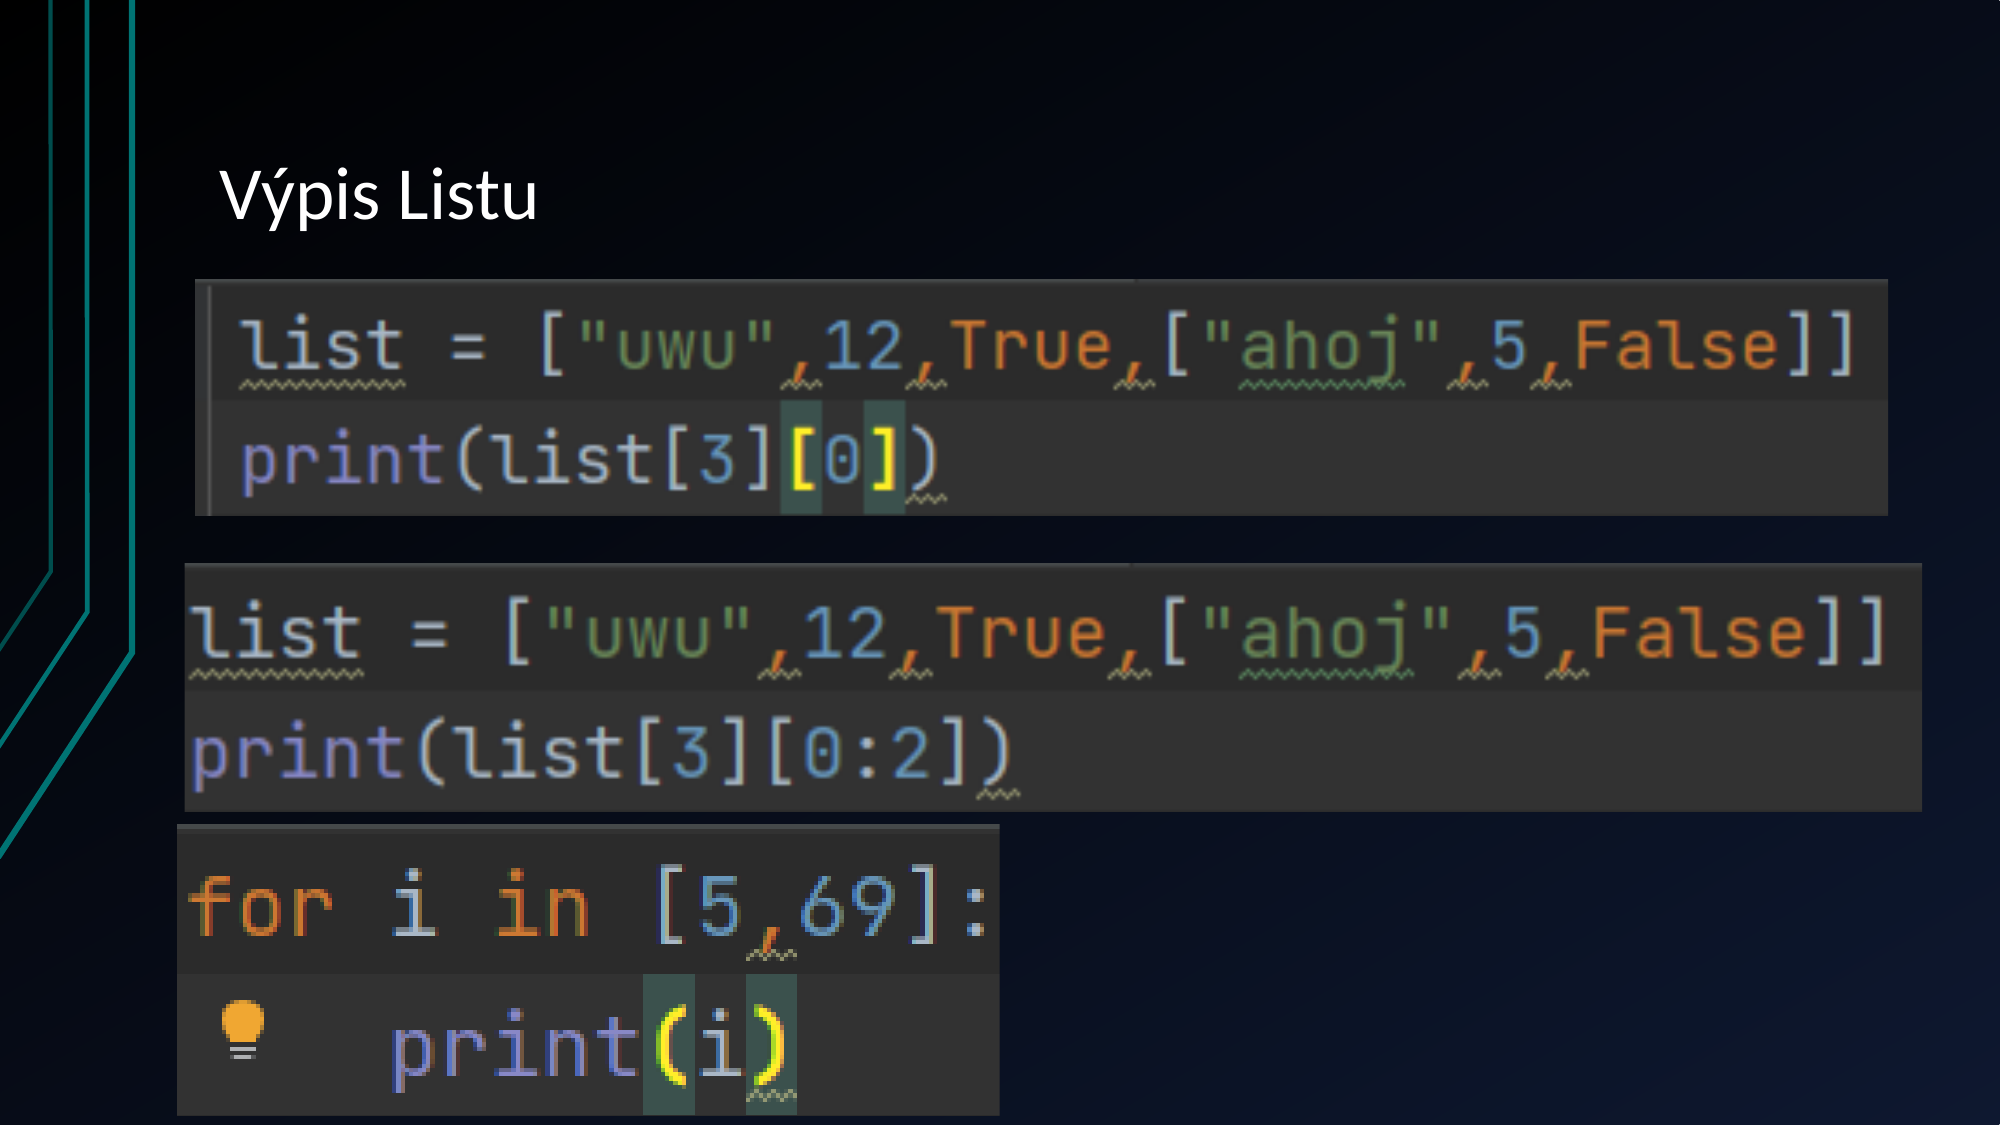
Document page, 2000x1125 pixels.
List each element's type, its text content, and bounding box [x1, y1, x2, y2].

title Výpis Listu [199, 45, 1900, 246]
picture [184, 563, 1923, 813]
picture [194, 278, 1889, 516]
picture [176, 824, 1000, 1116]
